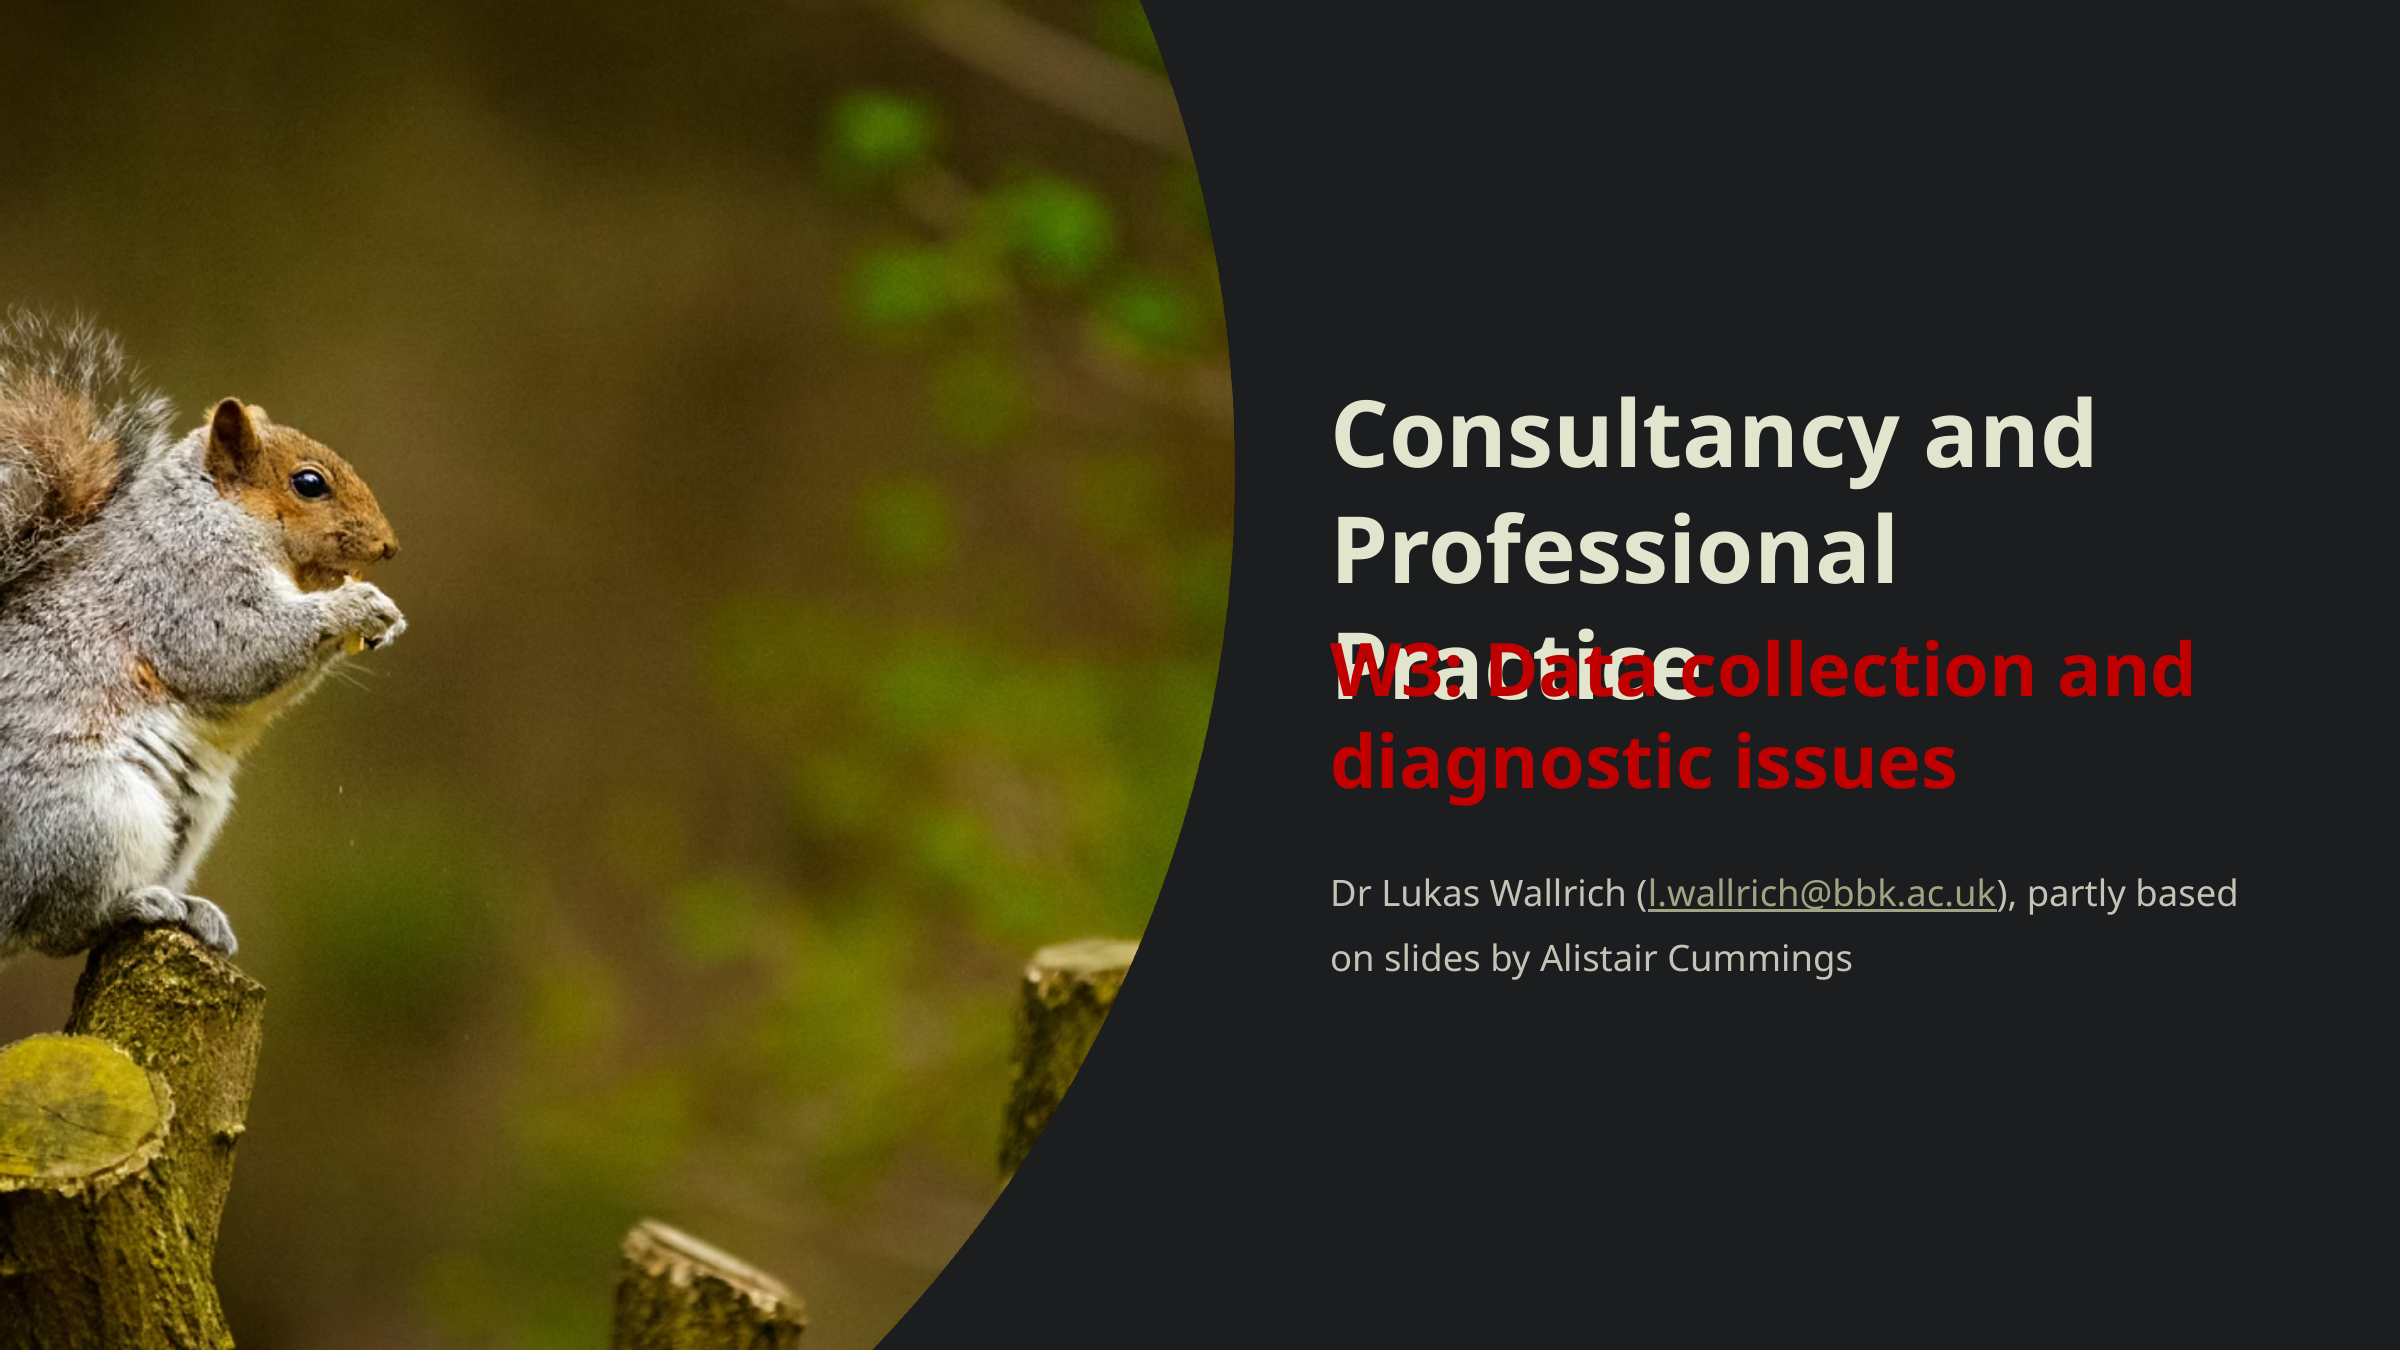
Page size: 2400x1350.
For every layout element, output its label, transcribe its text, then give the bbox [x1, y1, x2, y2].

text_box Consultancy and Professional Practice [1330, 370, 2270, 604]
text_box W3: Data collection and diagnostic issues [1330, 618, 2270, 805]
picture [0, 0, 1260, 1350]
text_box Dr Lukas Wallrich (l.wallrich@bbk.ac.uk), partly based on slides by Alistair Cummings [1330, 860, 2270, 980]
